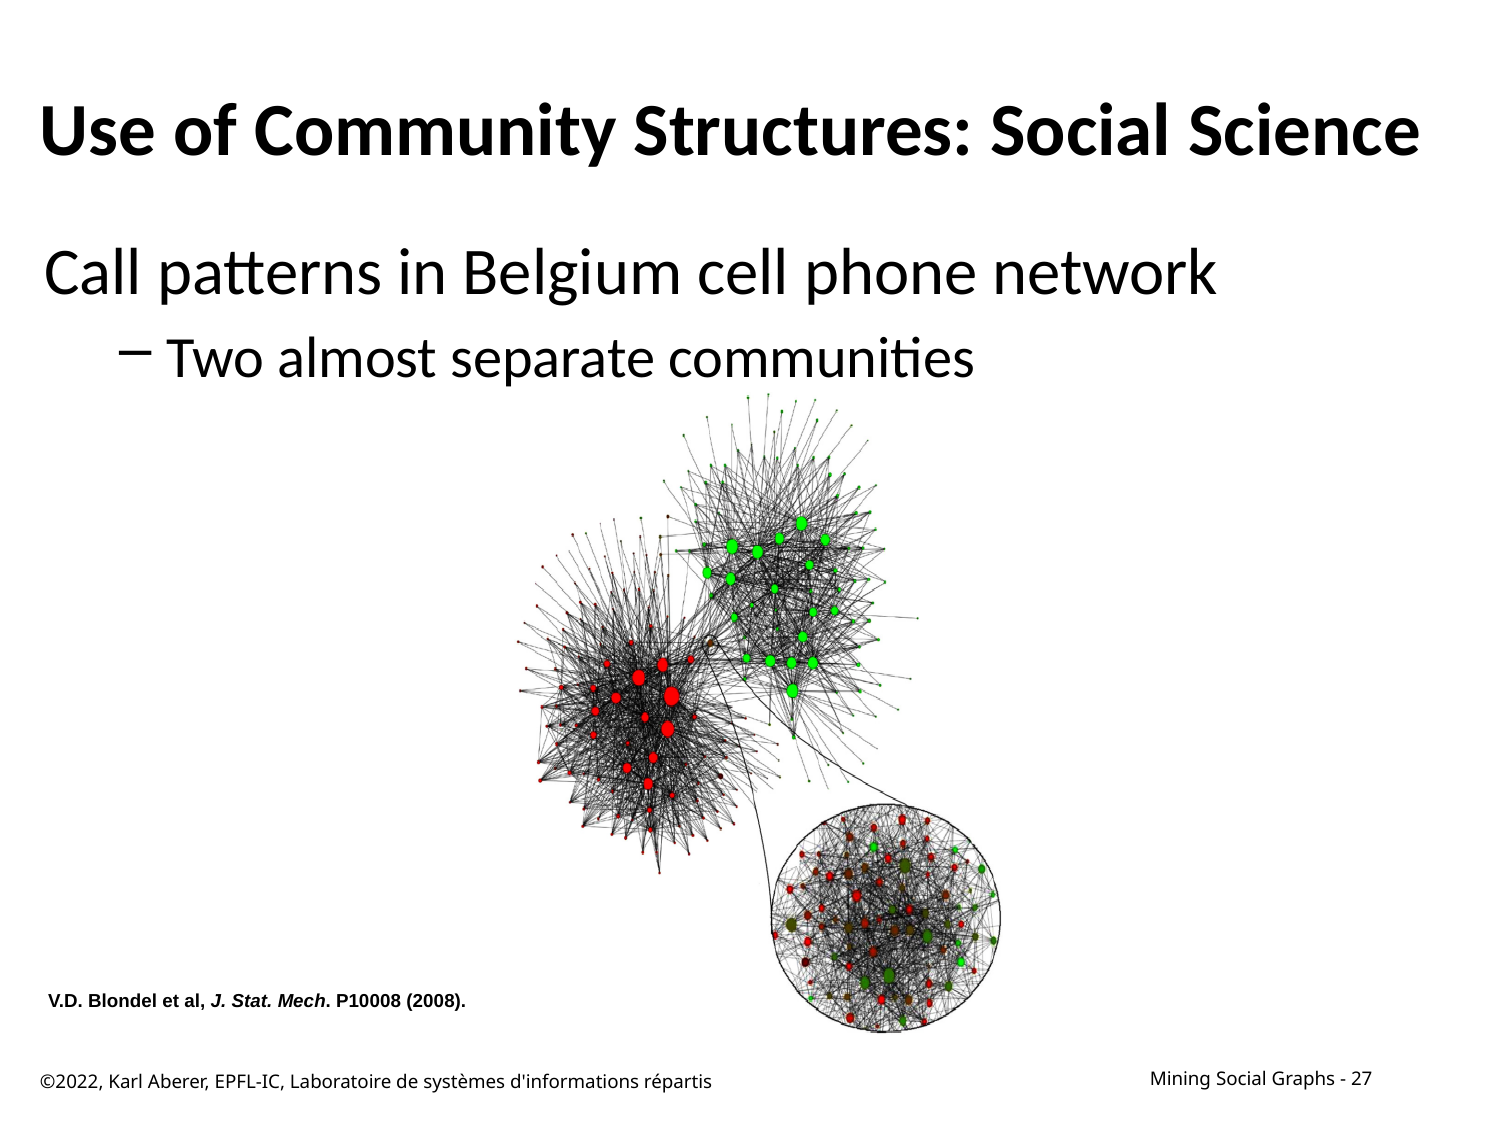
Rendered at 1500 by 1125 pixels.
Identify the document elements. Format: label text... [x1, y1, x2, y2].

title Use of Community Structures: Social Science [24, 49, 1459, 201]
footer ©2022, Karl Aberer, EPFL-IC, Laboratoire de systèmes d'informations répartis [24, 1062, 988, 1101]
list Call patterns in Belgium cell phone network Two almost separate communities [29, 219, 1393, 1046]
text_box V.D. Blondel et al, J. Stat. Mech. P10008 (2008). [33, 981, 465, 1029]
picture [470, 388, 1013, 1046]
